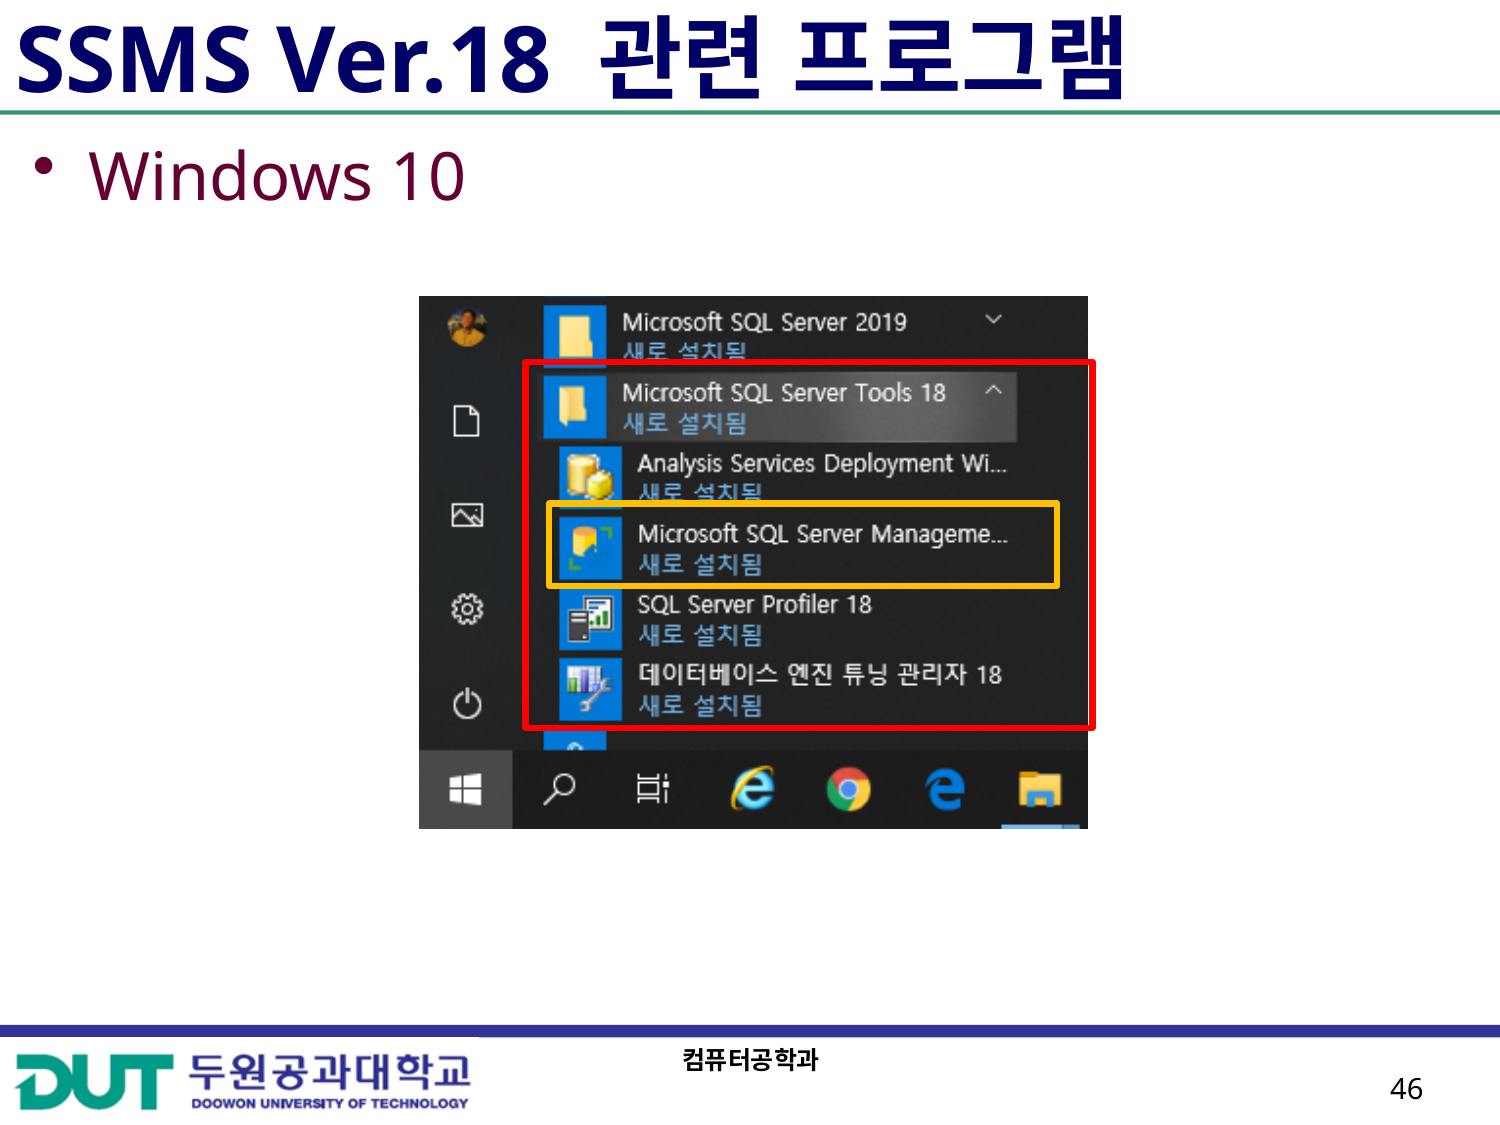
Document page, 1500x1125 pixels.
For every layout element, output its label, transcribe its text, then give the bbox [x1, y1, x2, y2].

picture [0, 1037, 479, 1125]
list Windows 10 [17, 126, 1483, 1012]
picture [418, 296, 1089, 829]
title SSMS Ver.18 관련 프로그램 [0, 0, 1500, 113]
